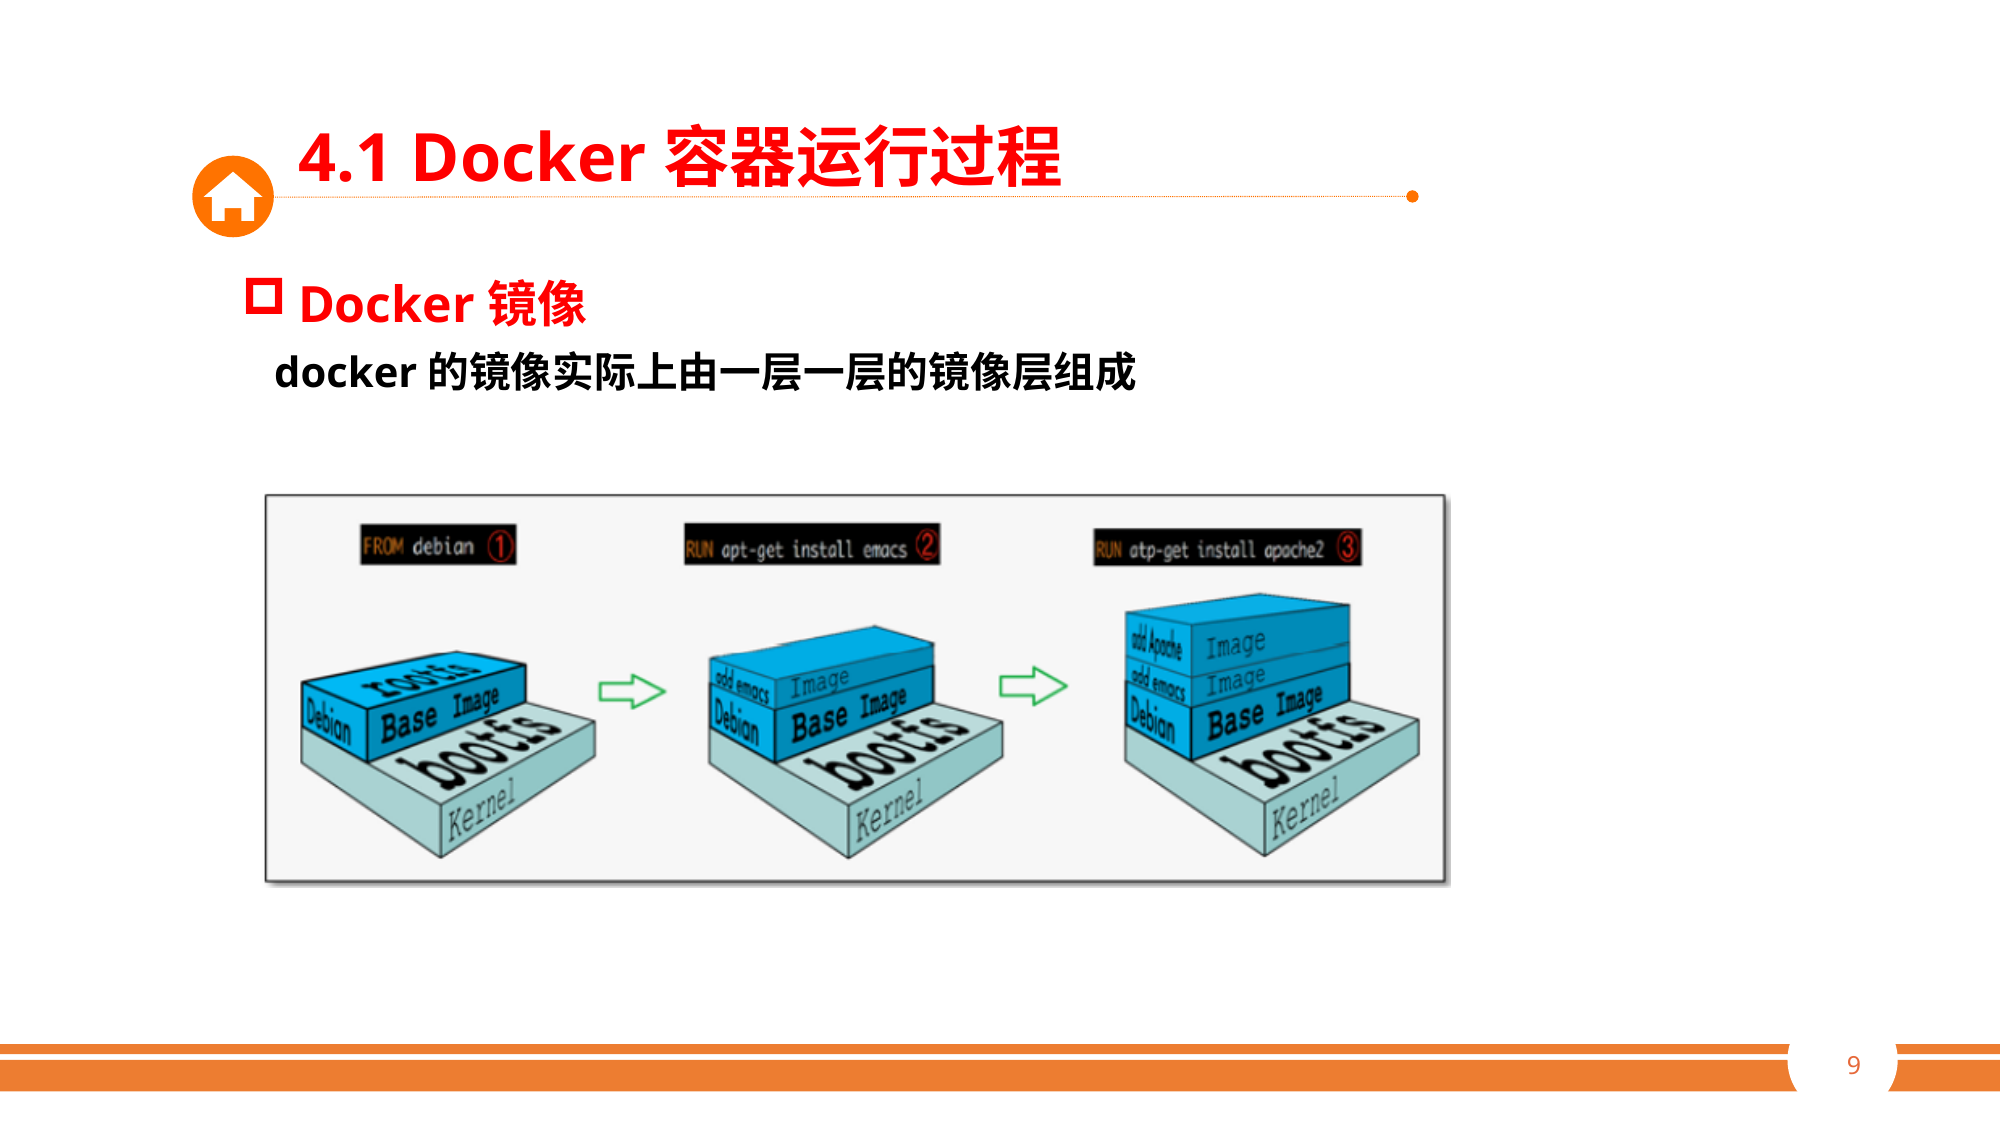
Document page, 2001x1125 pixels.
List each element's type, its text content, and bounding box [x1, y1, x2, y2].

slide_number 9 [1409, 1036, 1877, 1097]
picture [257, 488, 1451, 888]
text_box 4.1 Docker容器运行过程 [283, 107, 1284, 202]
text_box Docker镜像 docker的镜像实际上由一层一层的镜像层组成 [239, 272, 1691, 396]
